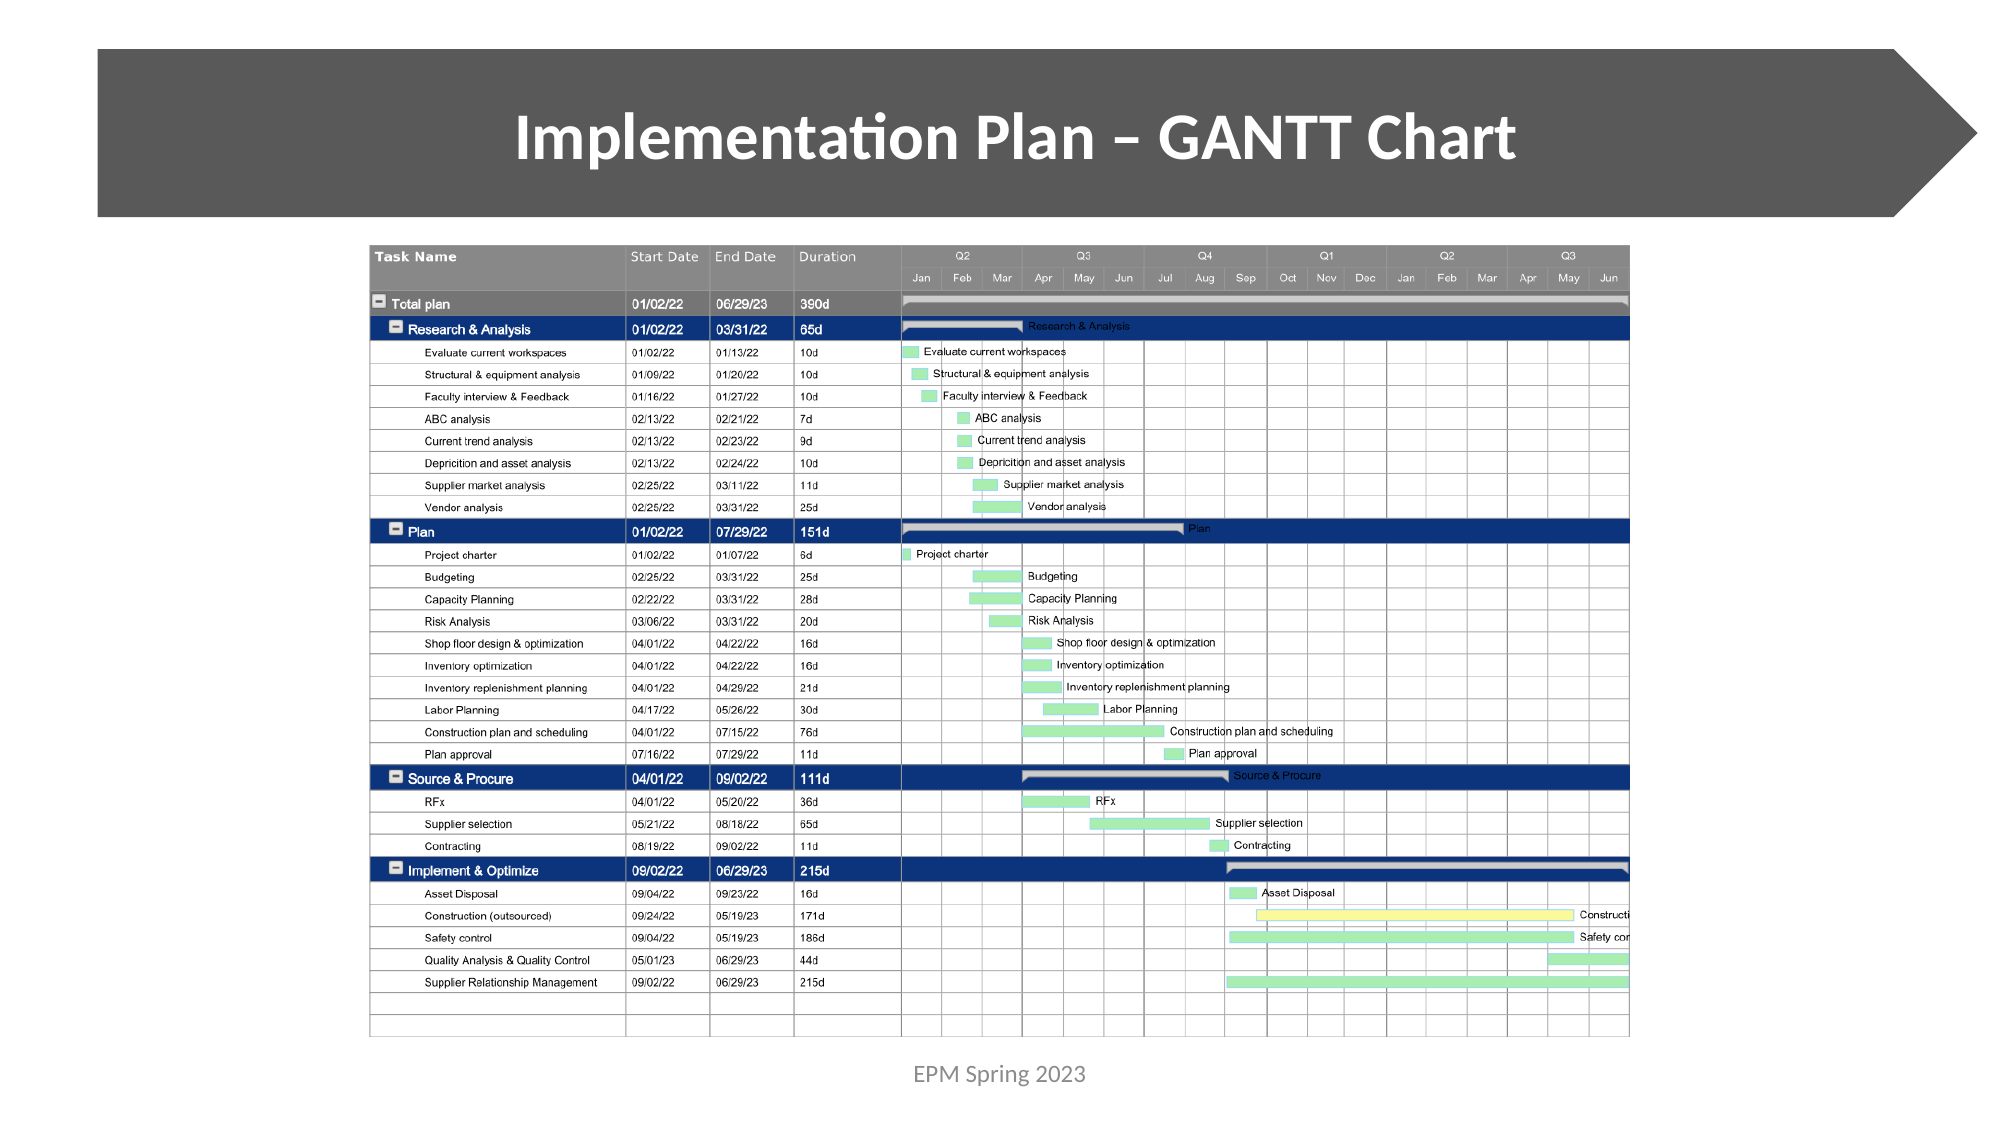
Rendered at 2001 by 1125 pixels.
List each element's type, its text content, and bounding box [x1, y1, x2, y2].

footer EPM Spring 2023 [662, 1042, 1338, 1103]
text_box Implementation Plan – GANTT Chart [96, 47, 1980, 219]
picture [369, 243, 1630, 1037]
